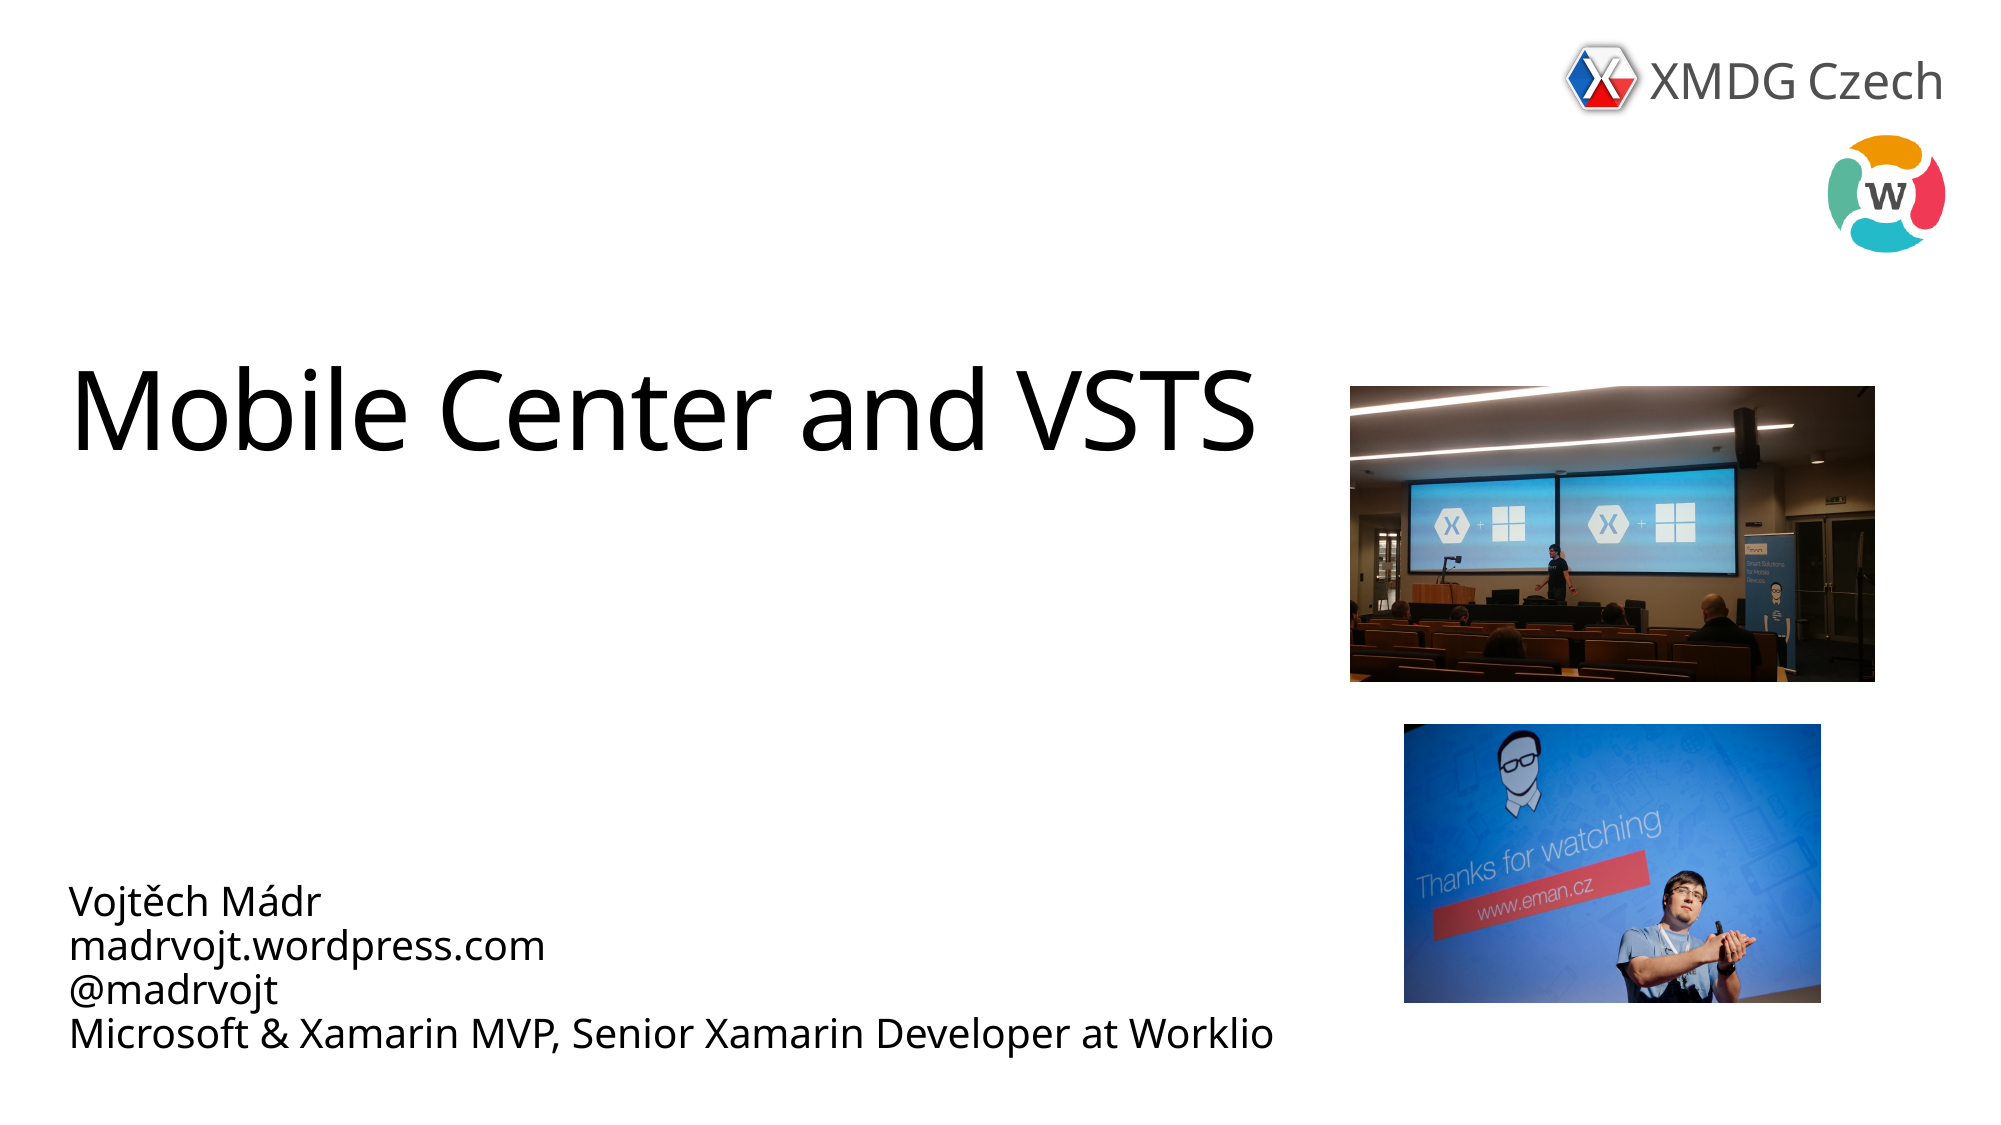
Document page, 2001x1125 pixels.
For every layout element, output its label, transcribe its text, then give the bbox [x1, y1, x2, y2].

text_box XMDG Czech [1650, 49, 1950, 146]
picture [1349, 386, 1876, 682]
picture [1403, 724, 1822, 1003]
list Vojtěch Mádr madrvojt.wordpress.com @madrvojt Microsoft & Xamarin MVP, Senior Xamarin Developer at Worklio [44, 930, 1515, 1076]
title Mobile Center and VSTS [44, 340, 1956, 636]
picture [1556, 36, 1651, 122]
picture [1811, 118, 1961, 269]
